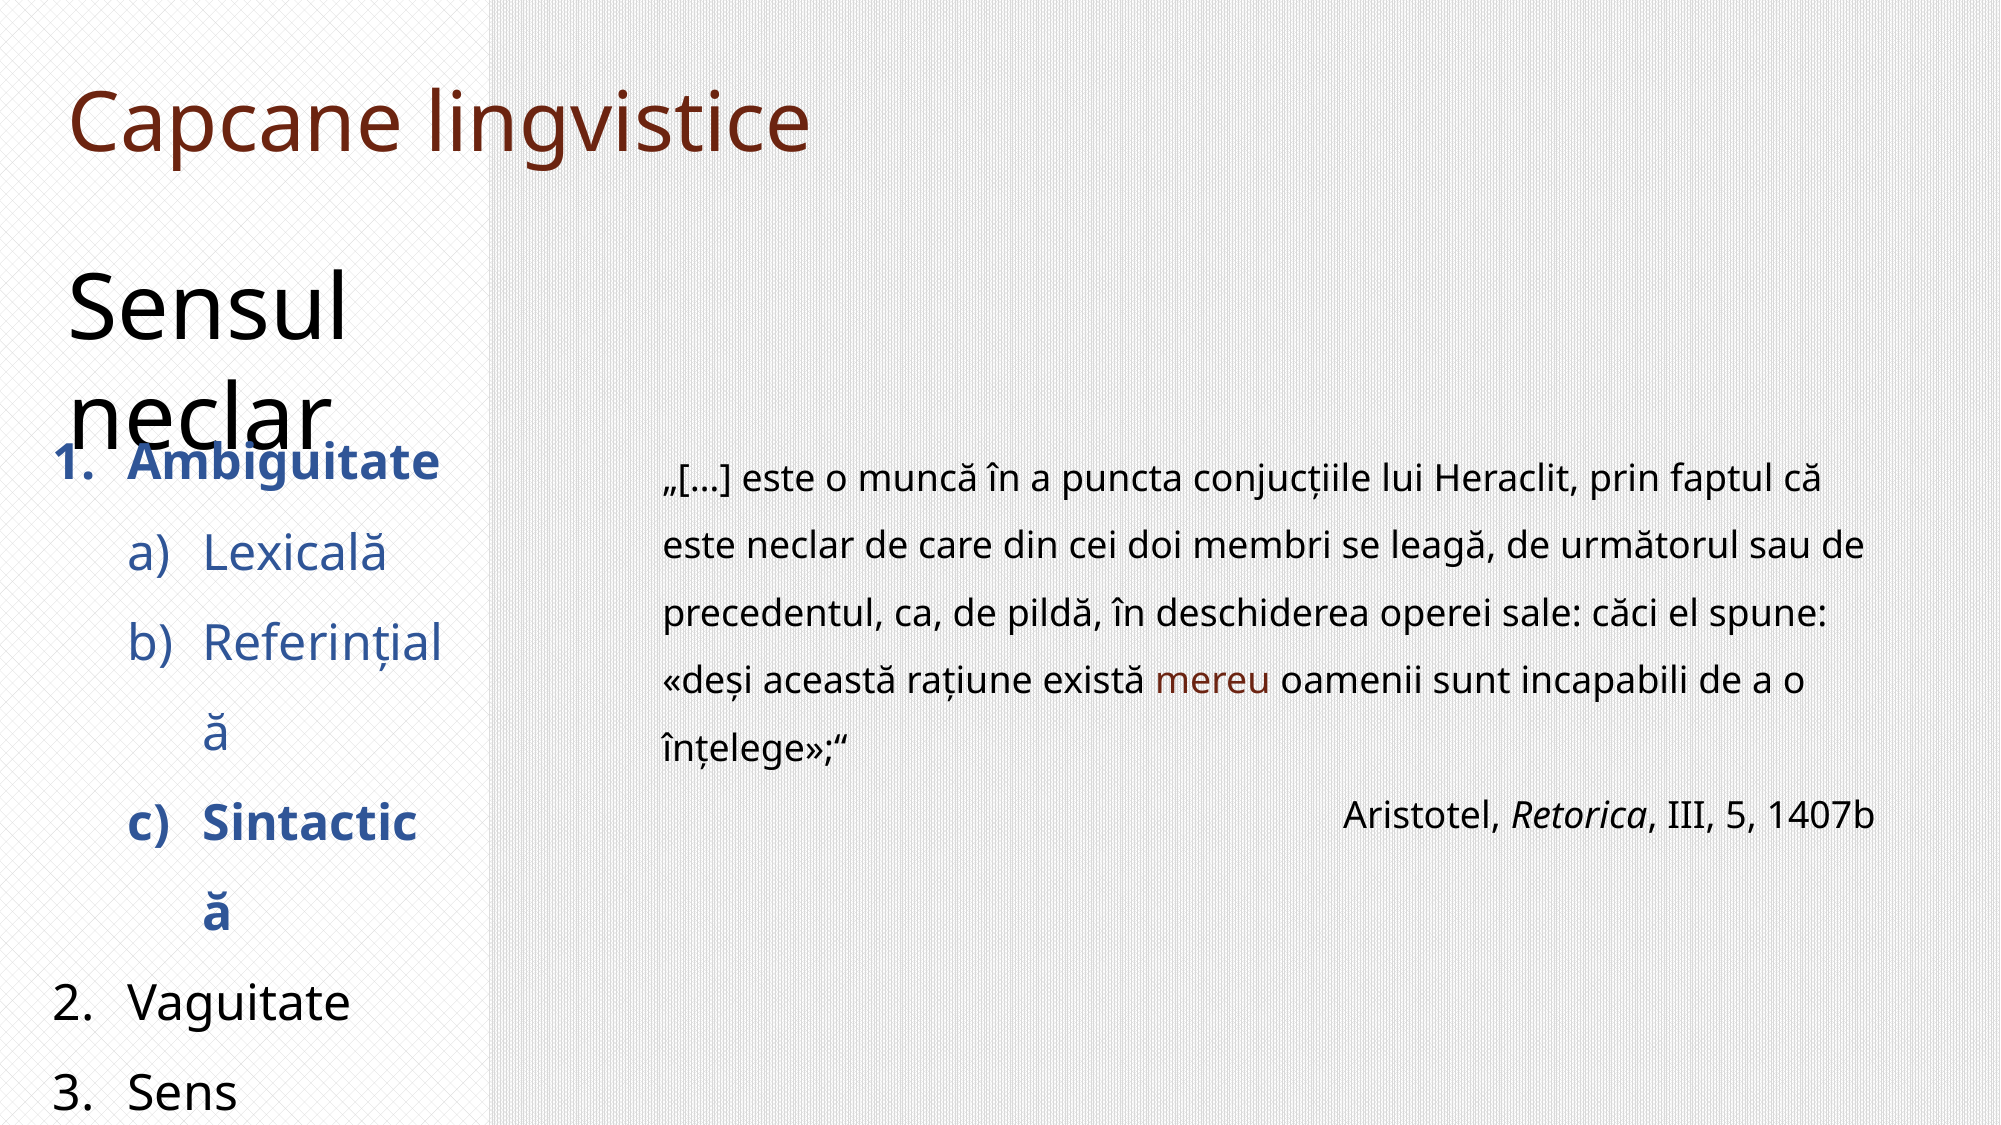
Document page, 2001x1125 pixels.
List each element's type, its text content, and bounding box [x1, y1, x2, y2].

text_box [0, 0, 490, 1125]
text_box Ambiguitate Lexicală Referințială Sintactică Vaguitate Sens incomplet Incoerență generală [37, 392, 462, 1125]
text_box Capcane lingvistice [52, 61, 1370, 176]
text_box „[…] este o muncă în a puncta conjucțiile lui Heraclit, prin faptul că este neclar de care din cei doi membri se leagă, de următorul sau de precedentul, ca, de pildă, în deschiderea operei sale: căci el spune: «deși această rațiune există mereu oamenii sunt incapabili de a o înțelege»;“ Aristotel, Retorica, III, 5, 1407b [647, 423, 1891, 979]
text_box Sensul neclar [52, 240, 587, 476]
